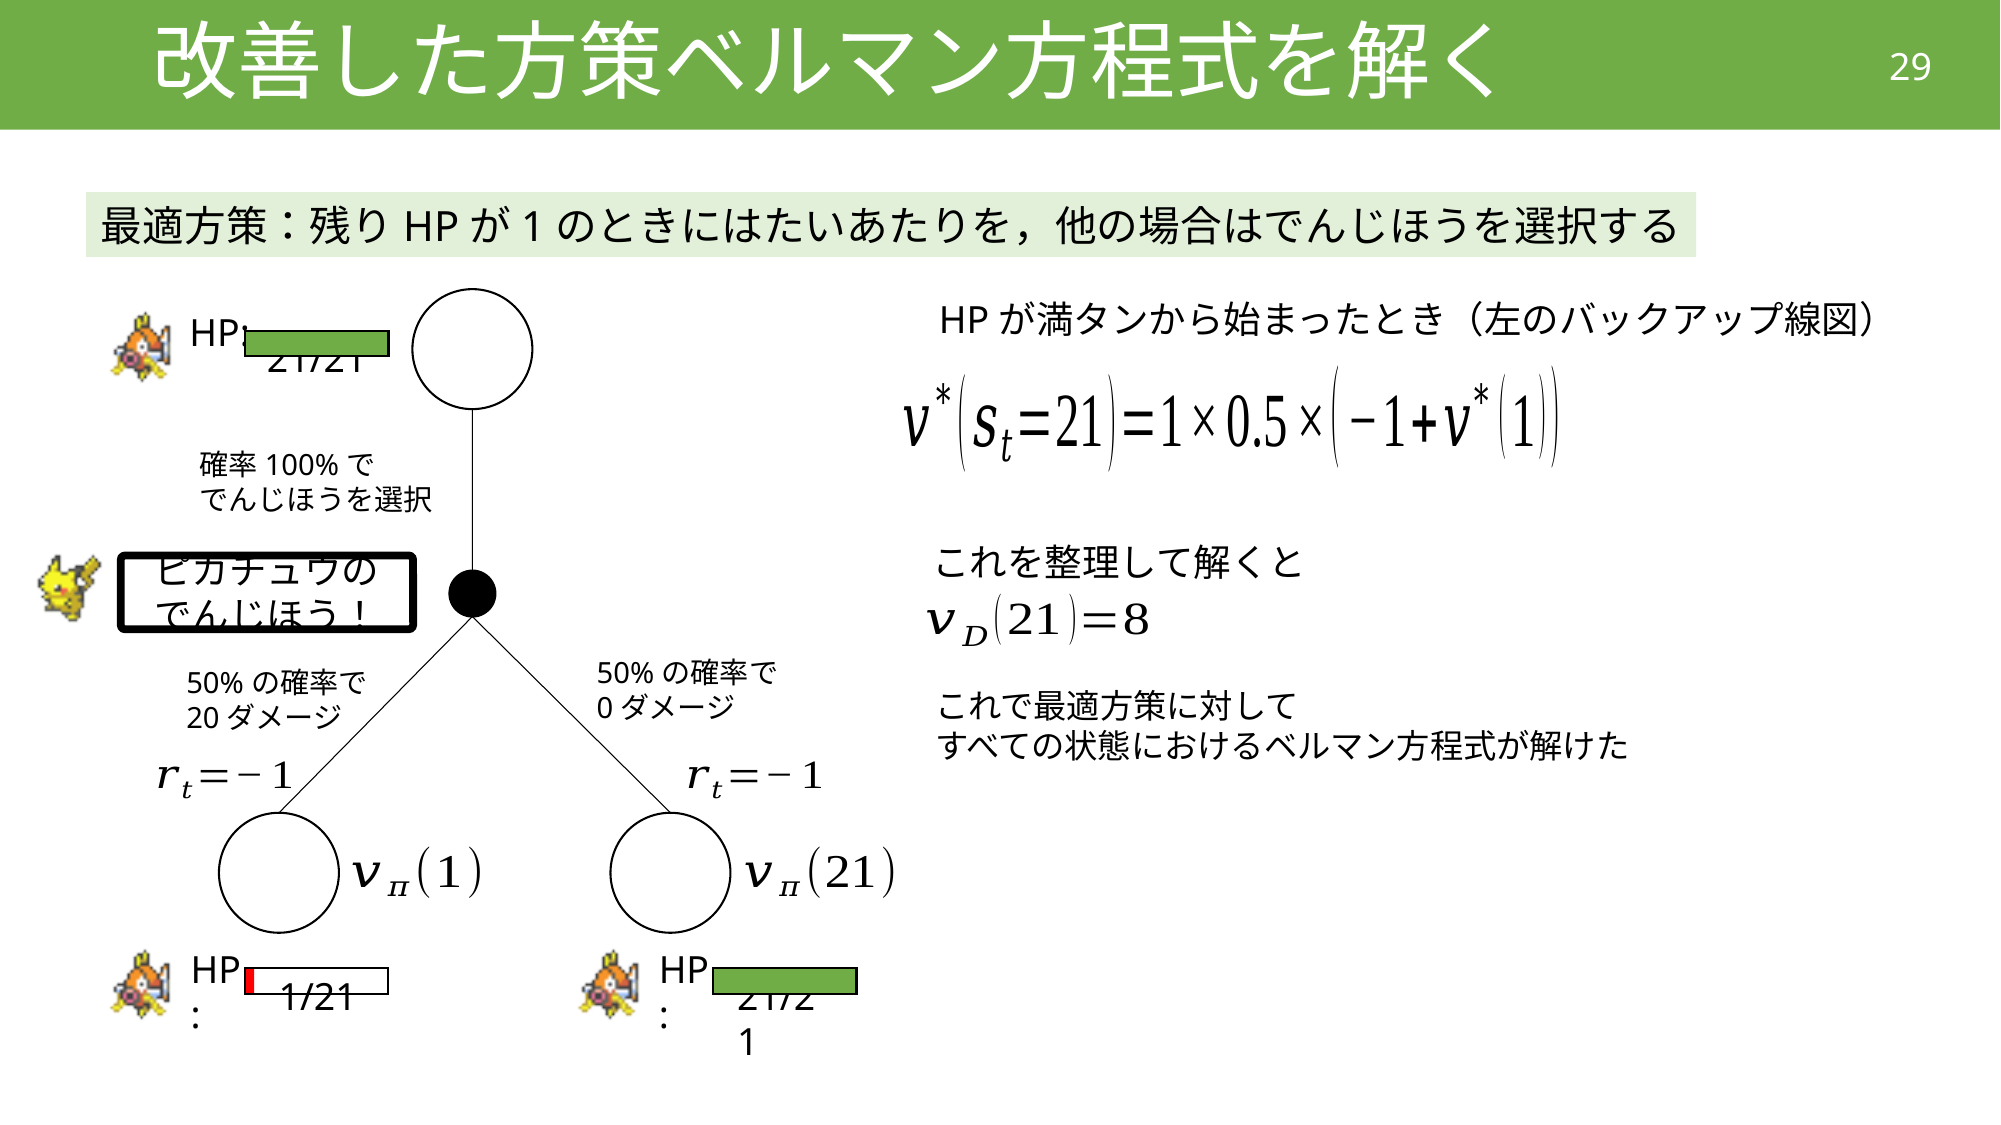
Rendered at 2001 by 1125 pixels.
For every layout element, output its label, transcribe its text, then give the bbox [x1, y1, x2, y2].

text_box [244, 967, 389, 995]
text_box HPが満タンから始まったとき（左のバックアップ線図） [924, 289, 1912, 349]
text_box 最適方策：残りHPが1のときにはたいあたりを，他の場合はでんじほうを選択する [86, 192, 1697, 257]
text_box [448, 569, 497, 616]
text_box 確率100%で でんじほうを選択 [184, 439, 449, 524]
picture [15, 522, 123, 630]
text_box HP: [199, 301, 265, 362]
text_box [411, 288, 534, 411]
picture [91, 279, 199, 387]
text_box 50%の確率で 20ダメージ [171, 657, 278, 742]
slide_number 29 [1497, 38, 1948, 99]
text_box HP: [175, 939, 263, 1044]
text_box 50%の確率で 0ダメージ [671, 647, 794, 732]
picture [559, 917, 667, 1024]
text_box [217, 811, 340, 934]
text_box HP: [643, 939, 732, 1044]
text_box 1/21 [263, 995, 379, 1026]
text_box ピカチュウの でんじほう！ [123, 554, 415, 631]
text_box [278, 616, 472, 813]
text_box [609, 811, 732, 934]
text_box これを整理して解くと [917, 531, 1322, 591]
text_box [712, 967, 858, 995]
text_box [472, 616, 671, 813]
text_box [244, 330, 390, 357]
text_box 21/21 [252, 357, 382, 388]
text_box 21/21 [722, 995, 848, 1071]
picture [91, 917, 198, 1024]
